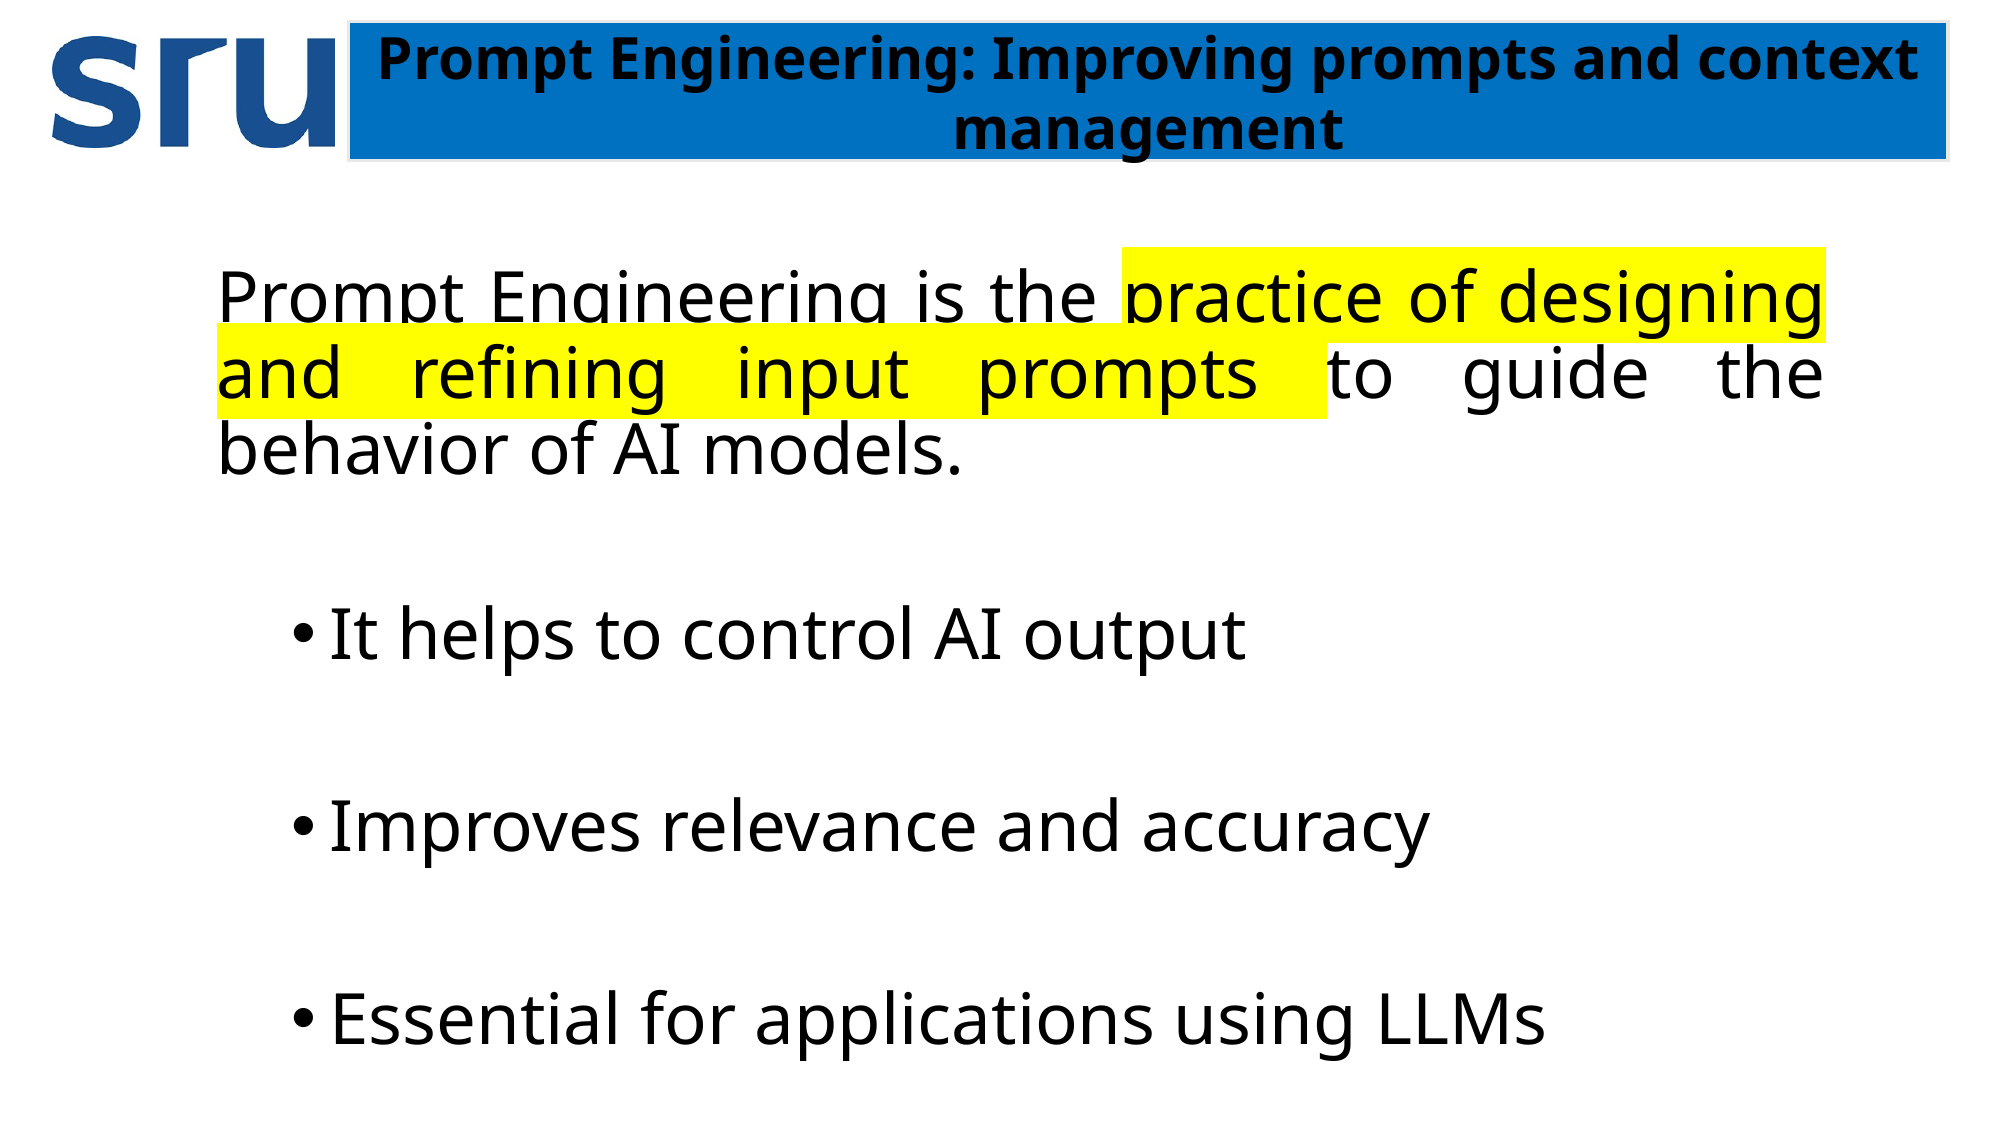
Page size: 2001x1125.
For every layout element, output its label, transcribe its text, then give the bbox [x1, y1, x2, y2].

list Prompt Engineering is the practice of designing and refining input prompts to guide the behavior of AI models. It helps to control AI output Improves relevance and accuracy Essential for applications using LLMs [201, 253, 1842, 1052]
text_box Prompt Engineering: Improving prompts and context management [347, 20, 1950, 162]
picture [51, 35, 335, 148]
